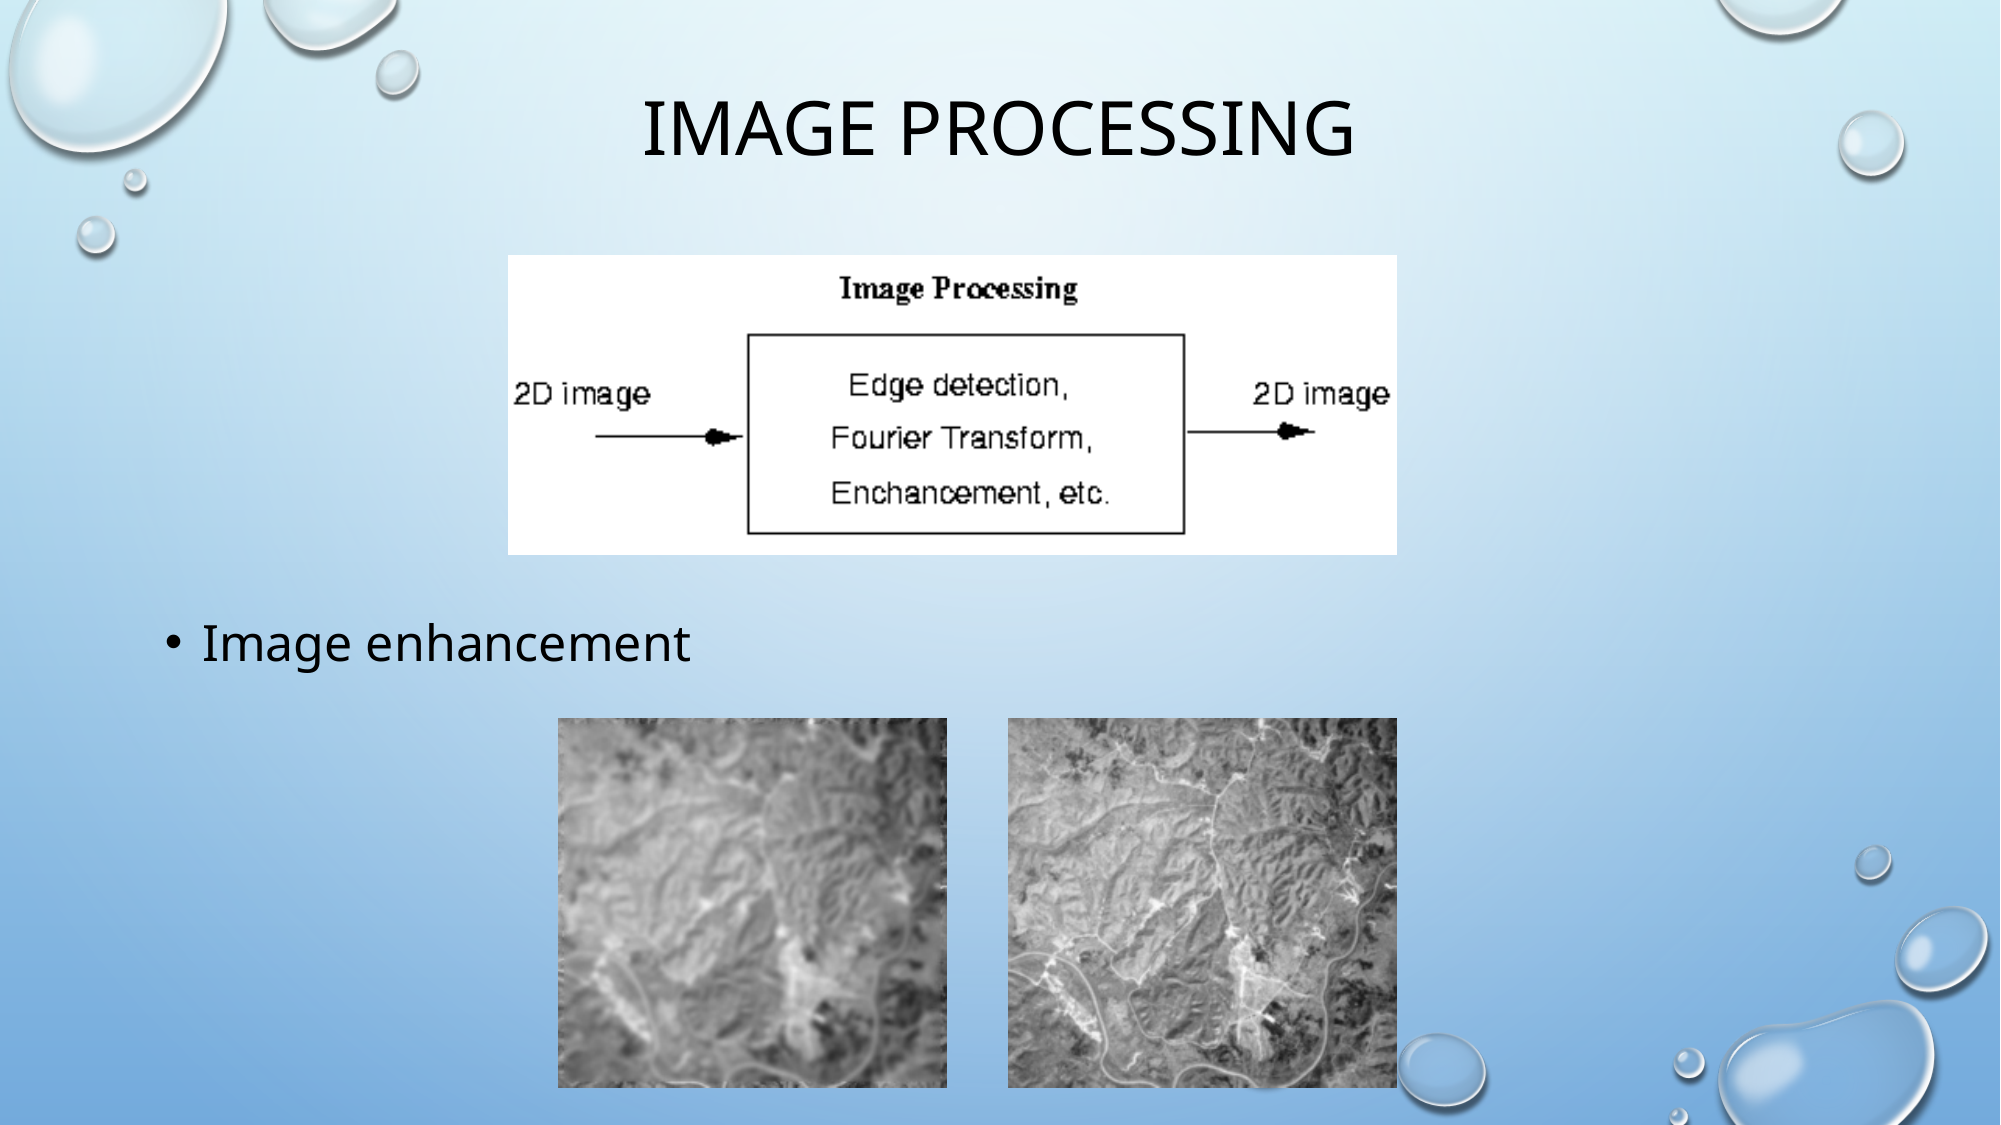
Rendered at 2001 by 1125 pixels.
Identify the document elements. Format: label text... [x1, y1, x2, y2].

title Image Processing [149, 0, 1851, 262]
picture [0, 0, 2000, 1125]
list Image enhancement [149, 324, 1851, 1000]
